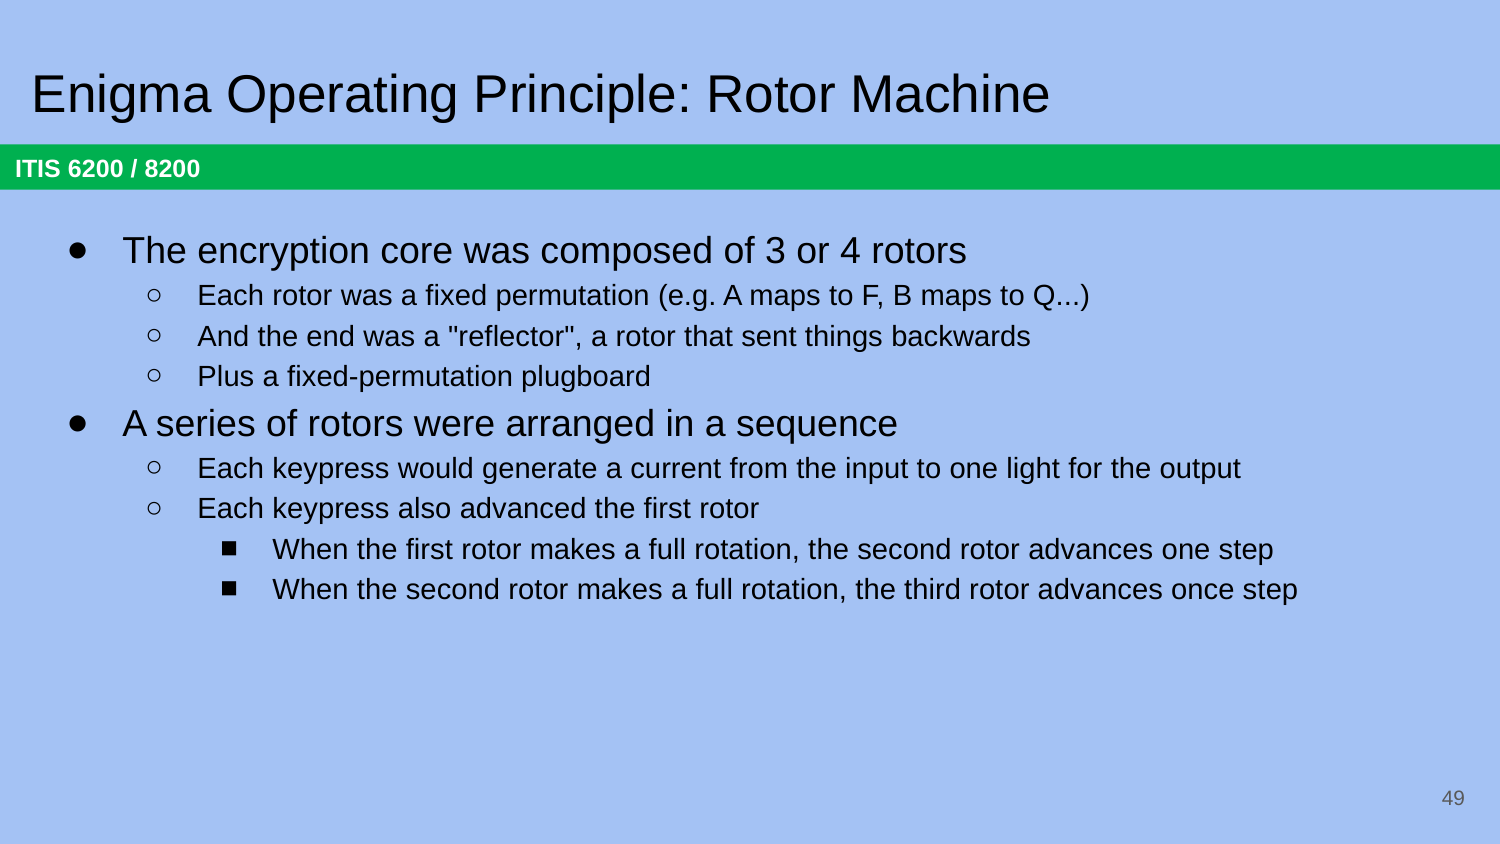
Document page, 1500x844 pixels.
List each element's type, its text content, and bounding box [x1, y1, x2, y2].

slide_number 49 [1389, 764, 1480, 830]
title Enigma Operating Principle: Rotor Machine [16, 44, 1415, 139]
list The encryption core was composed of 3 or 4 rotors Each rotor was a fixed permutation (e.g. A maps to F, B maps to Q...) And the end was a "reflector", a rotor that sent things backwards Plus a fixed-permutation plugboard A series of rotors were arranged in a sequence Each keypress would generate a current from the input to one light for the output Each keypress also advanced the first rotor When the first rotor makes a full rotation, the second rotor advances one step When the second rotor makes a full rotation, the third rotor advances once step [32, 204, 1431, 823]
